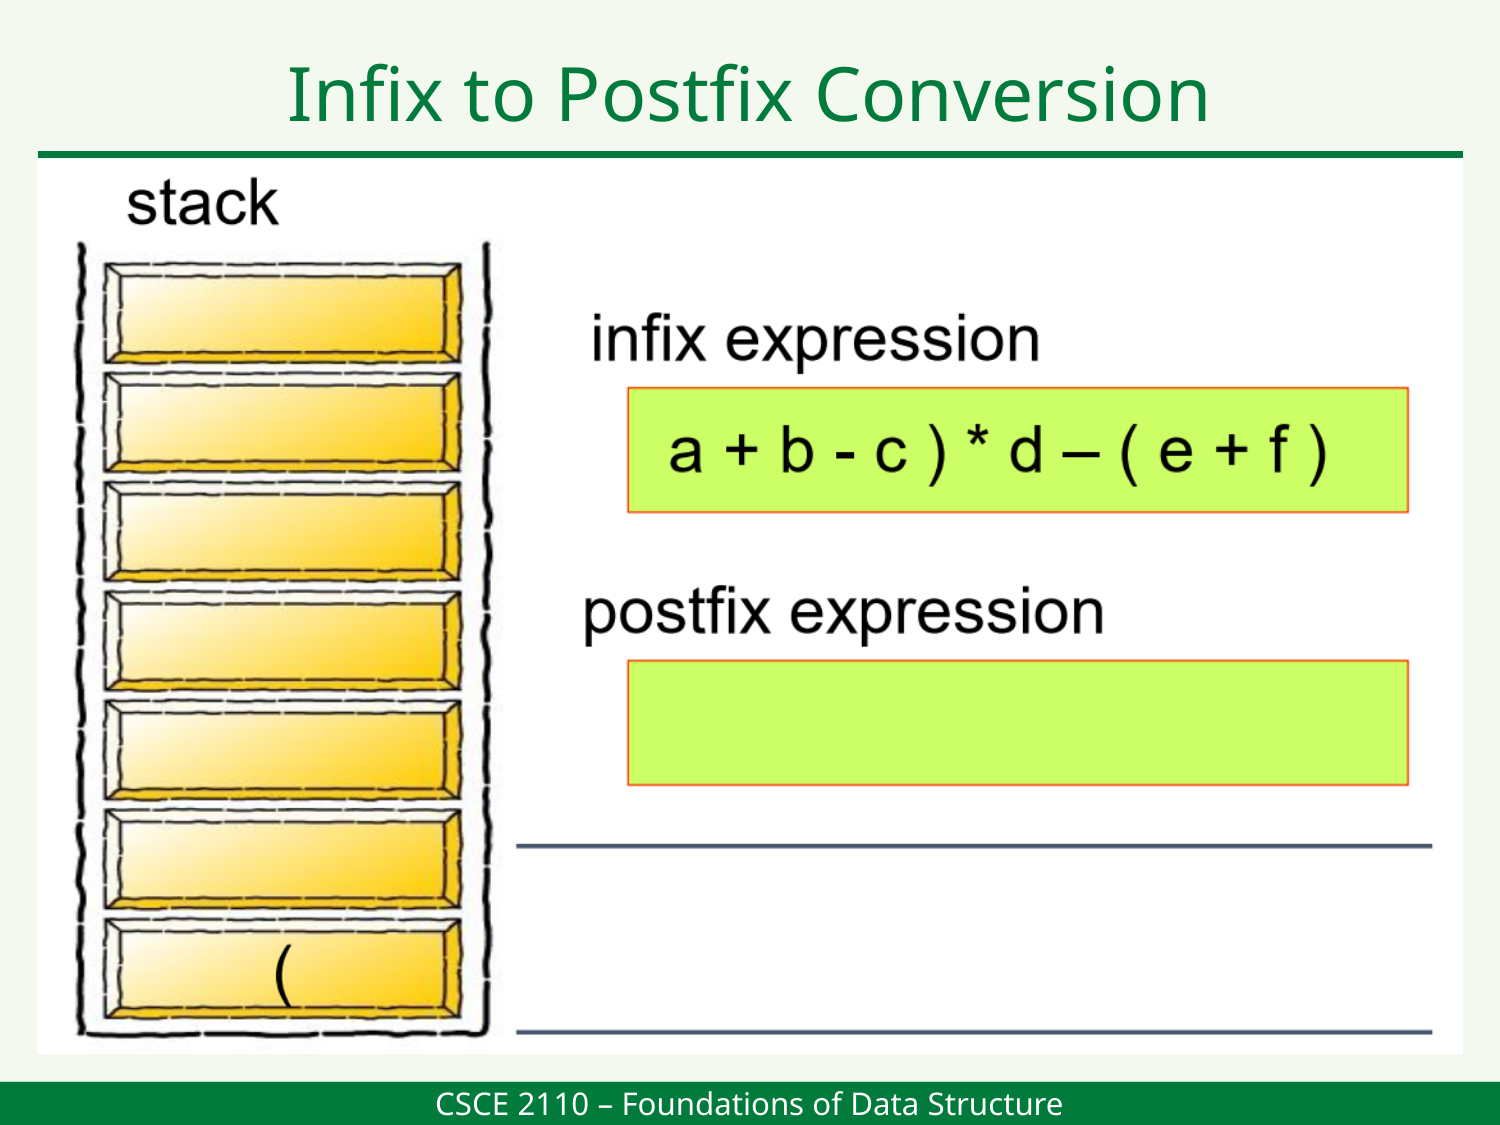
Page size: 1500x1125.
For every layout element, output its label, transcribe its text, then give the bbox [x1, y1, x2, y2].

text_box Infix to Postfix Conversion [36, 27, 1463, 155]
picture [37, 159, 1463, 1054]
